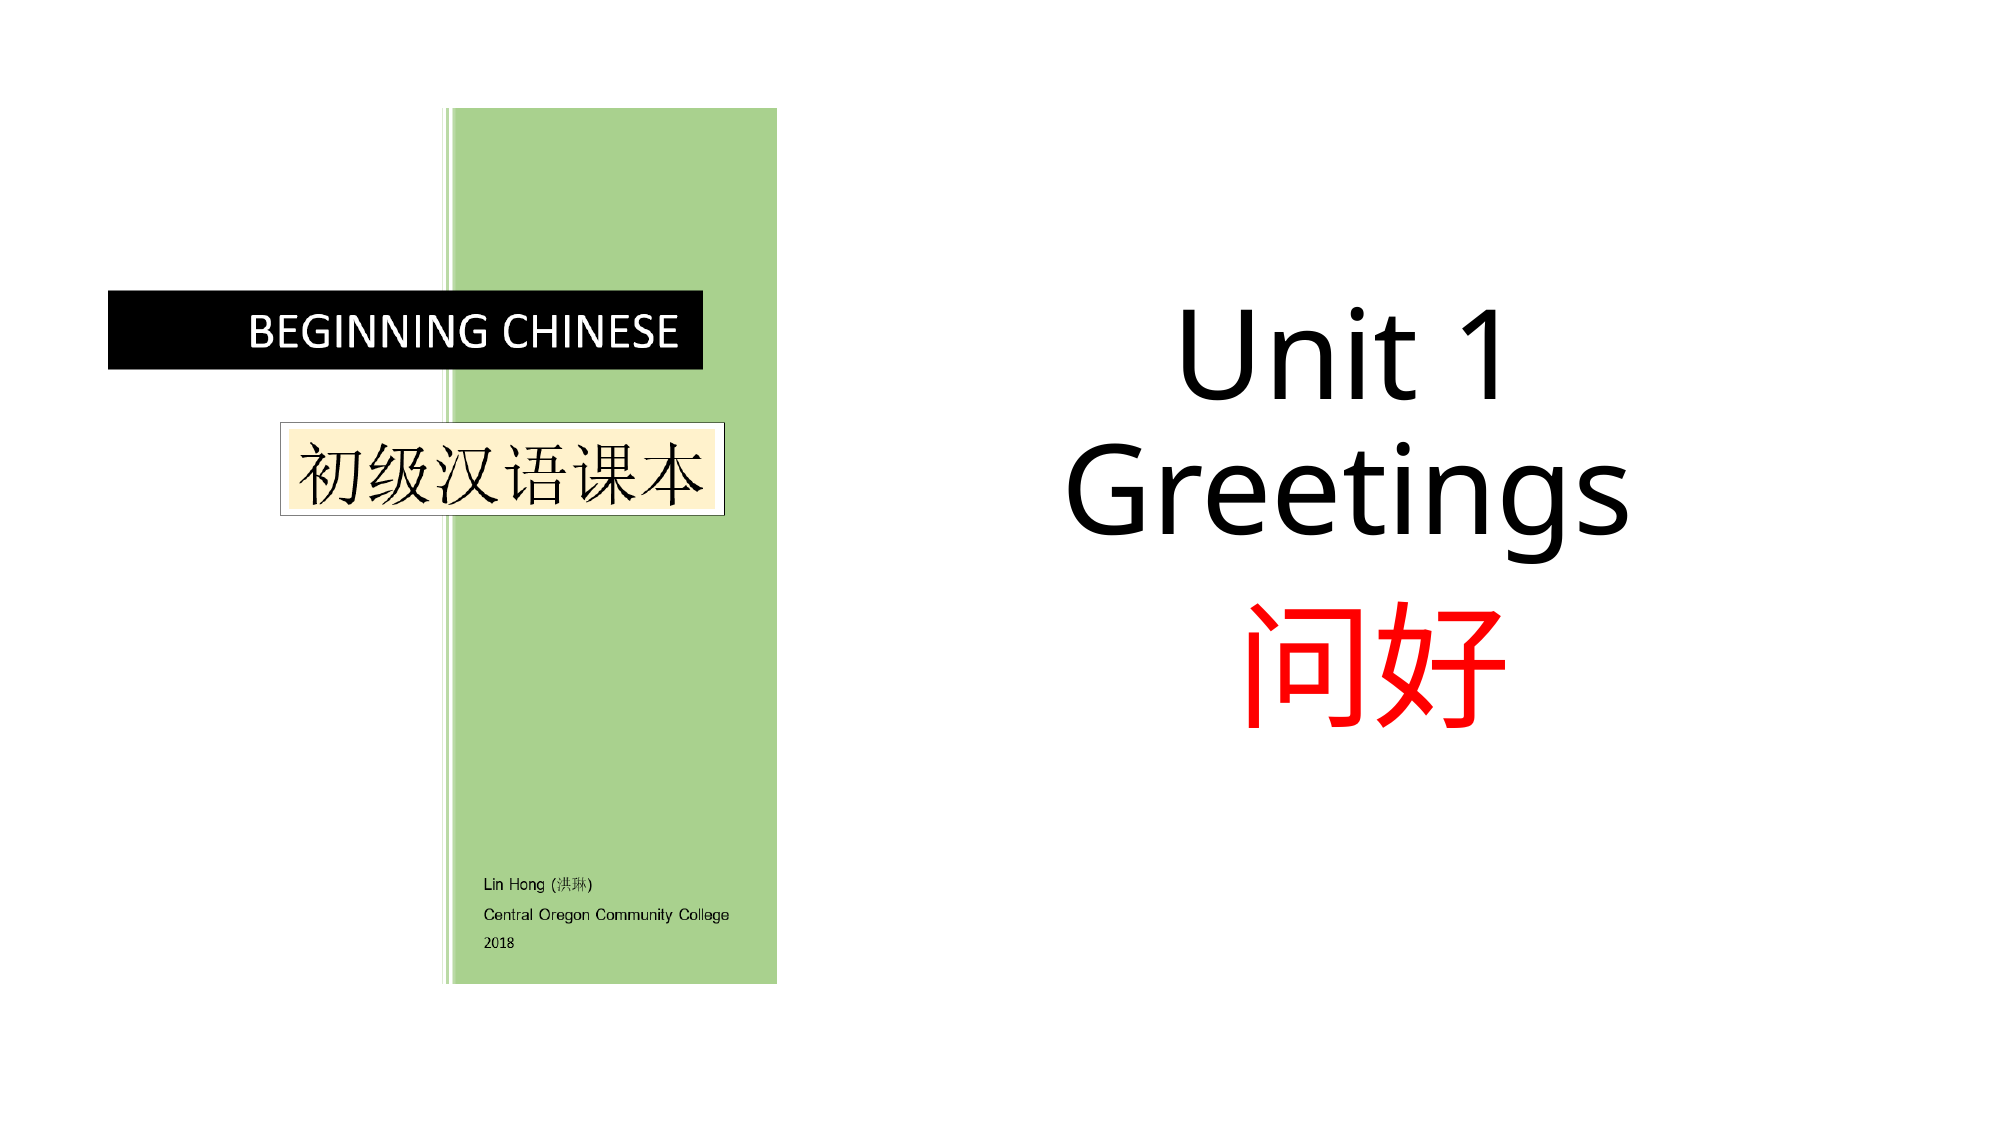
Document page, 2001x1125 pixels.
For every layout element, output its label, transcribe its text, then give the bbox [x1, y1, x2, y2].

title Unit 1 Greetings [945, 184, 1750, 569]
picture [108, 108, 777, 984]
subtitle 问好 [997, 590, 1750, 863]
